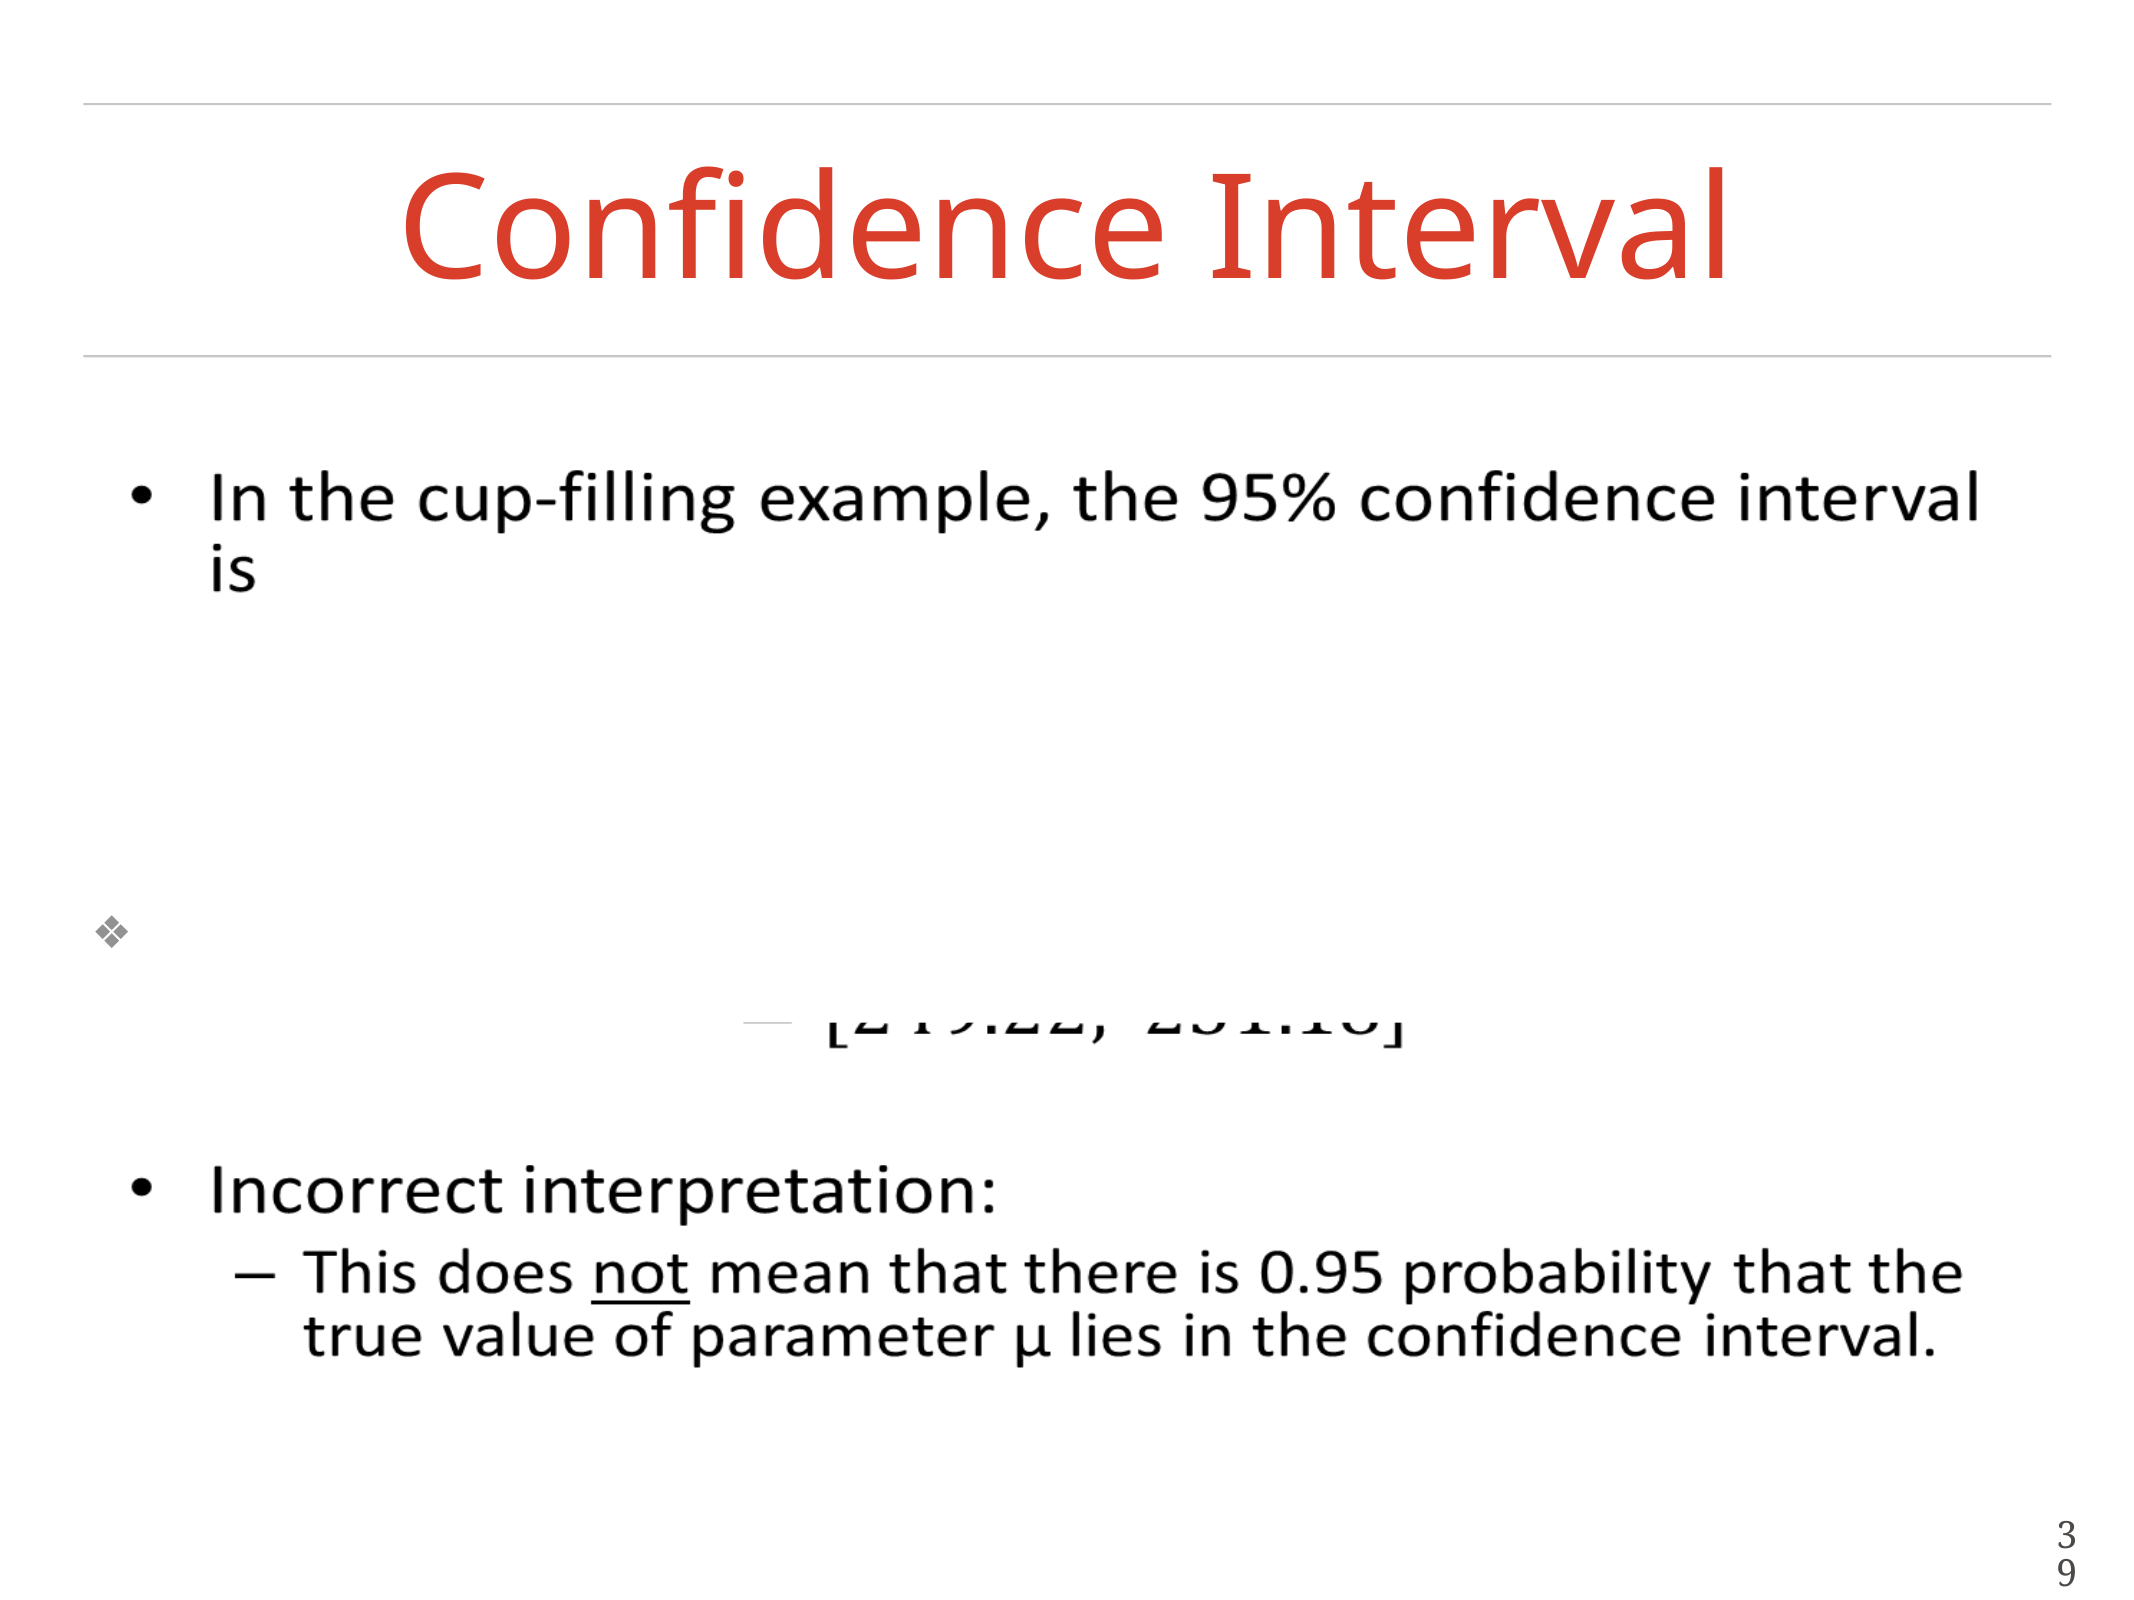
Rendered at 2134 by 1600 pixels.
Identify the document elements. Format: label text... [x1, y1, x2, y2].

title Confidence Interval [82, 130, 2051, 332]
list [82, 430, 2051, 1432]
slide_number 39 [2047, 1502, 2105, 1571]
